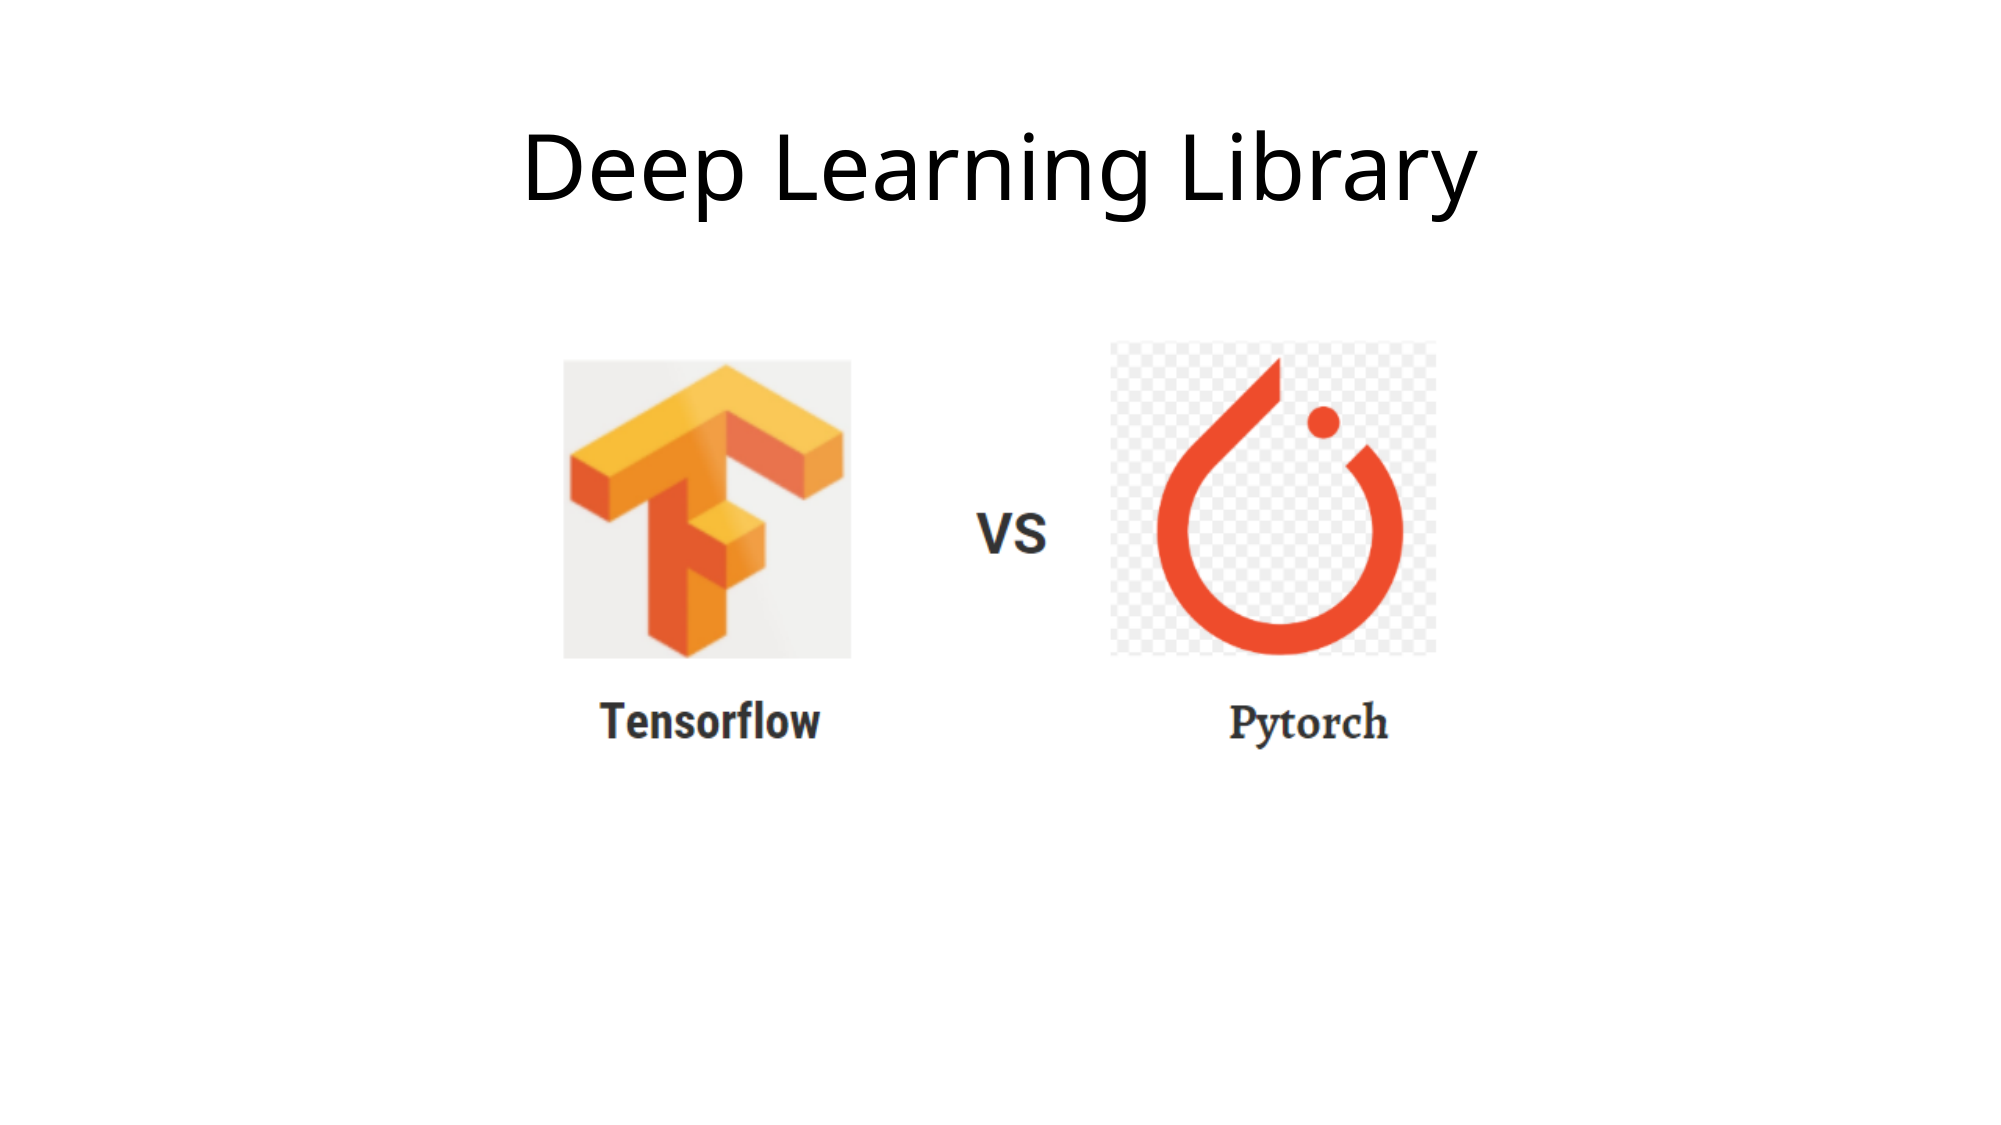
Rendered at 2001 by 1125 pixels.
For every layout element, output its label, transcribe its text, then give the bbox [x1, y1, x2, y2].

picture [448, 258, 1552, 867]
text_box Deep Learning Library [137, 62, 1863, 280]
